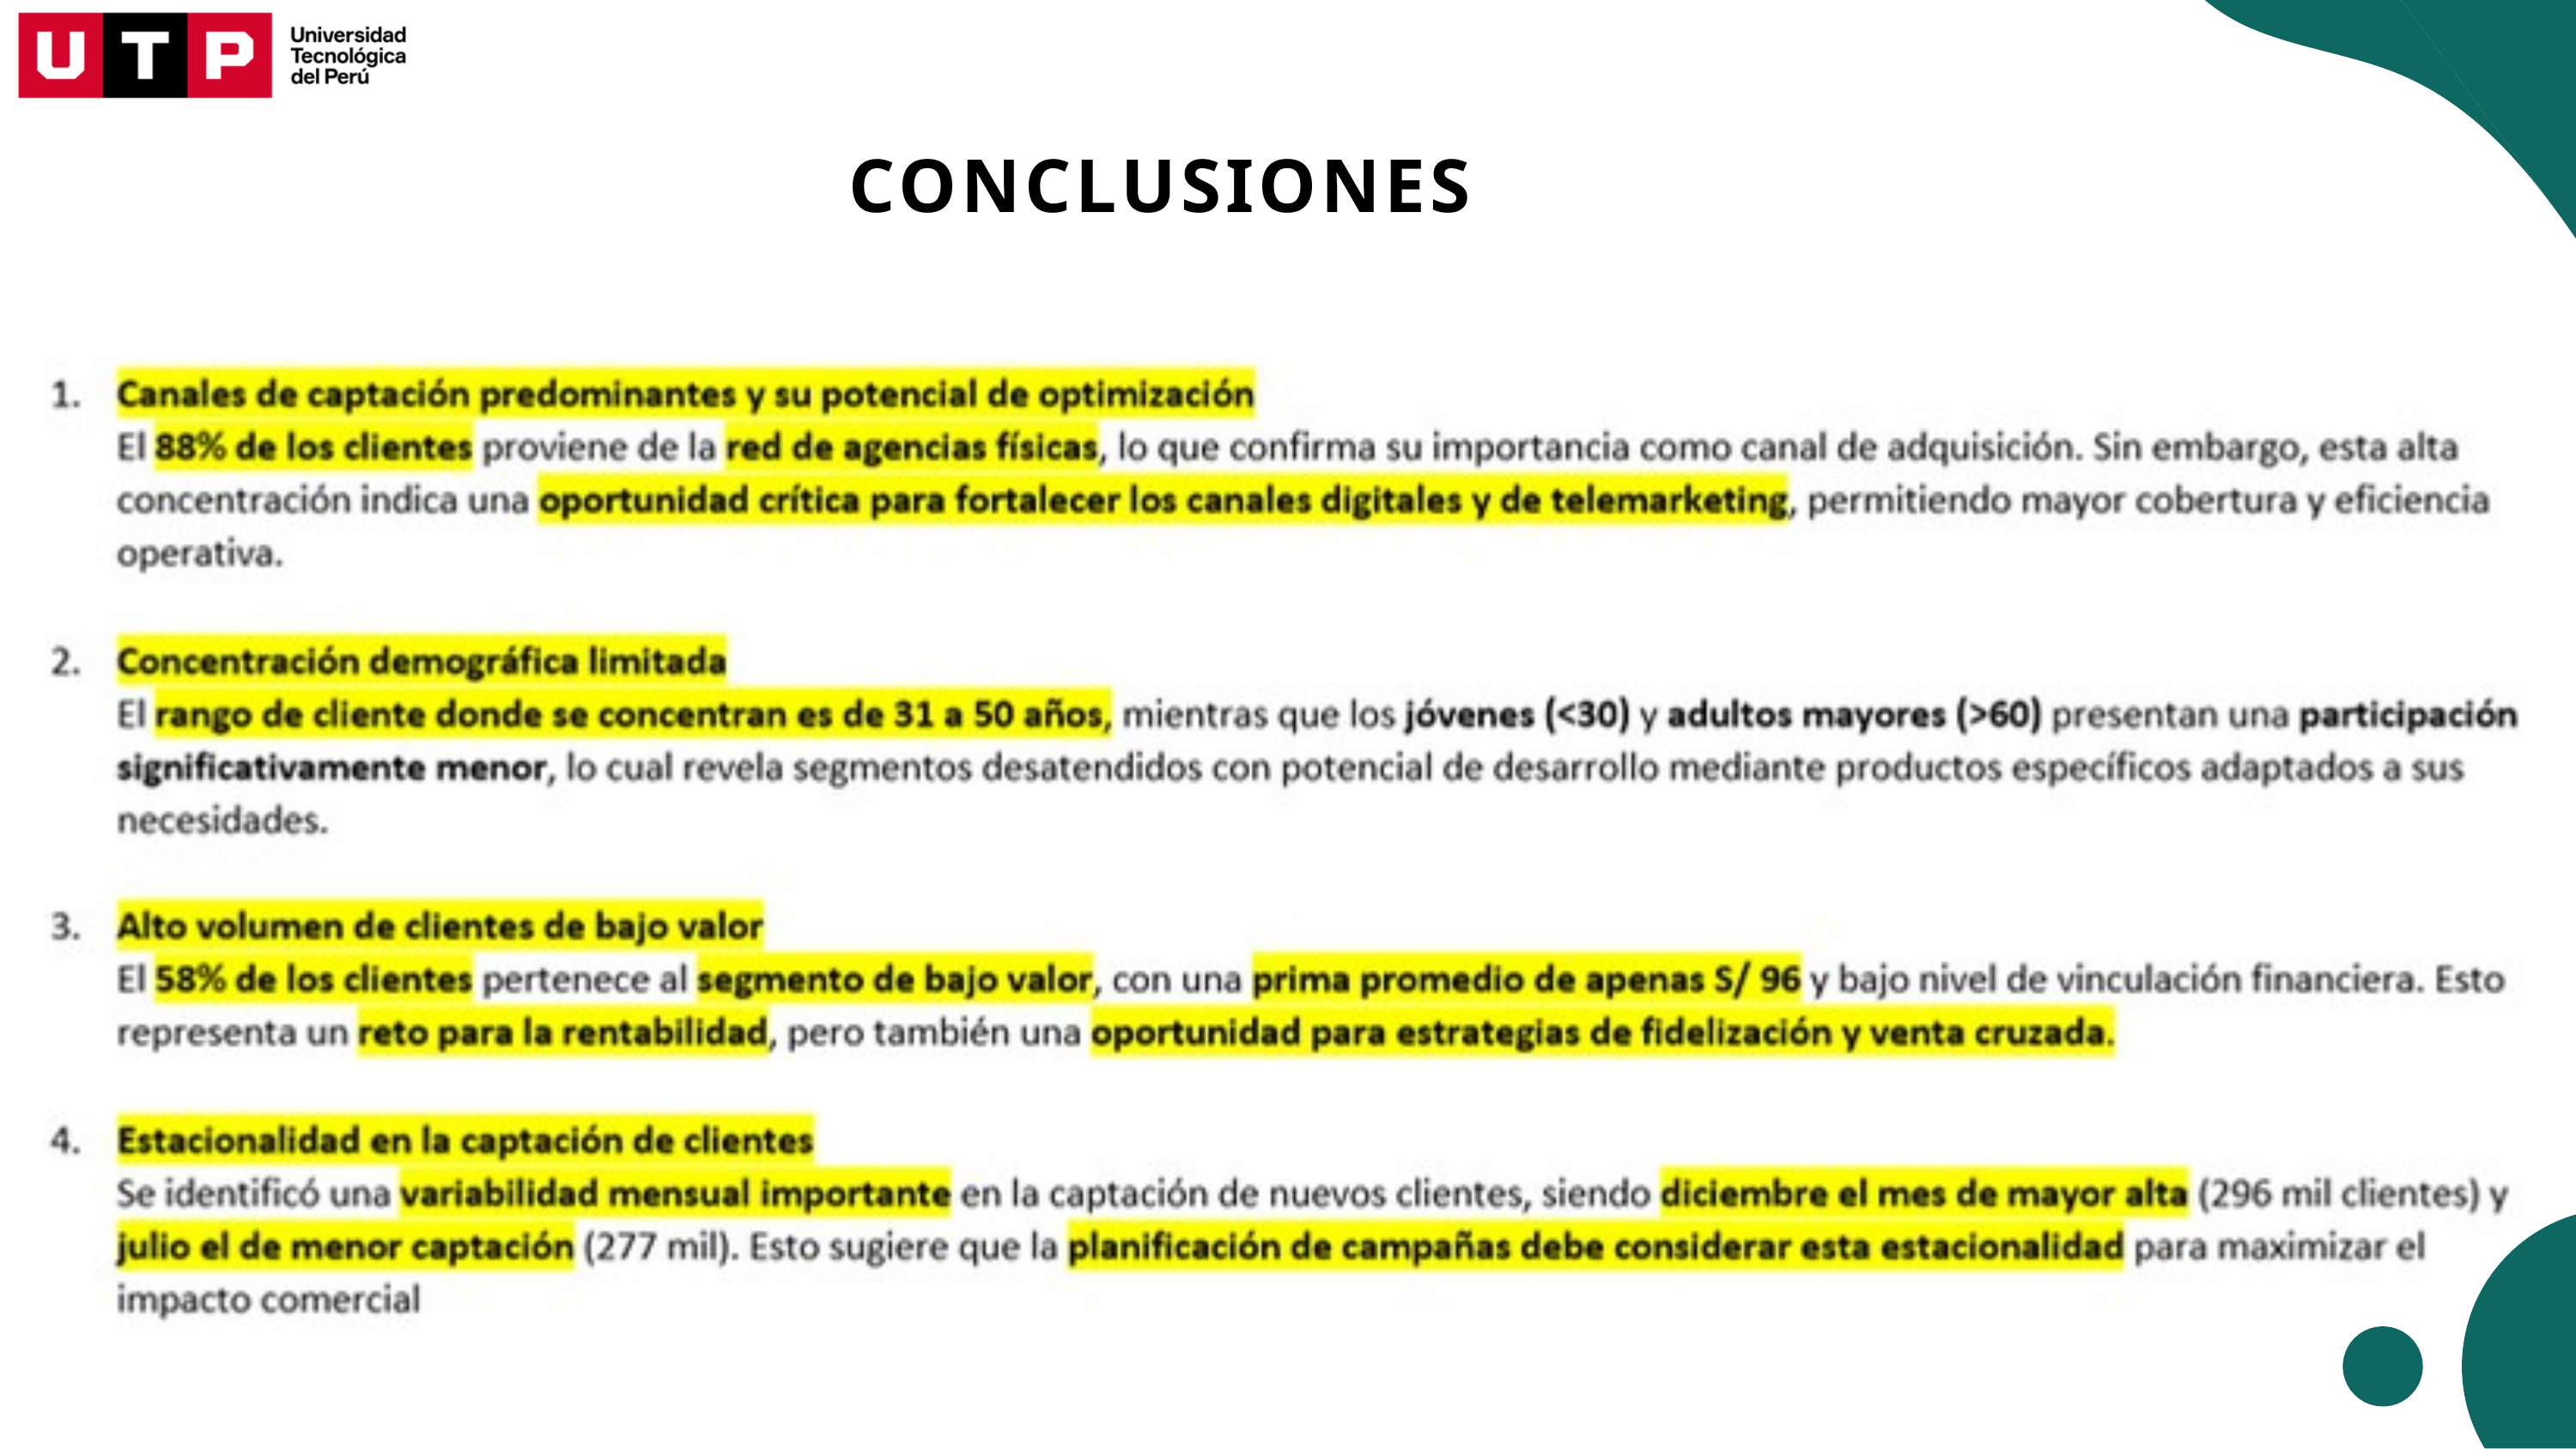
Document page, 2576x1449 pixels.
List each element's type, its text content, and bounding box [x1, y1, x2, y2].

picture [0, 0, 418, 108]
title CONCLUSIONES [62, 28, 2373, 355]
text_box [44, 358, 2576, 1449]
text_box [2204, 0, 2576, 239]
